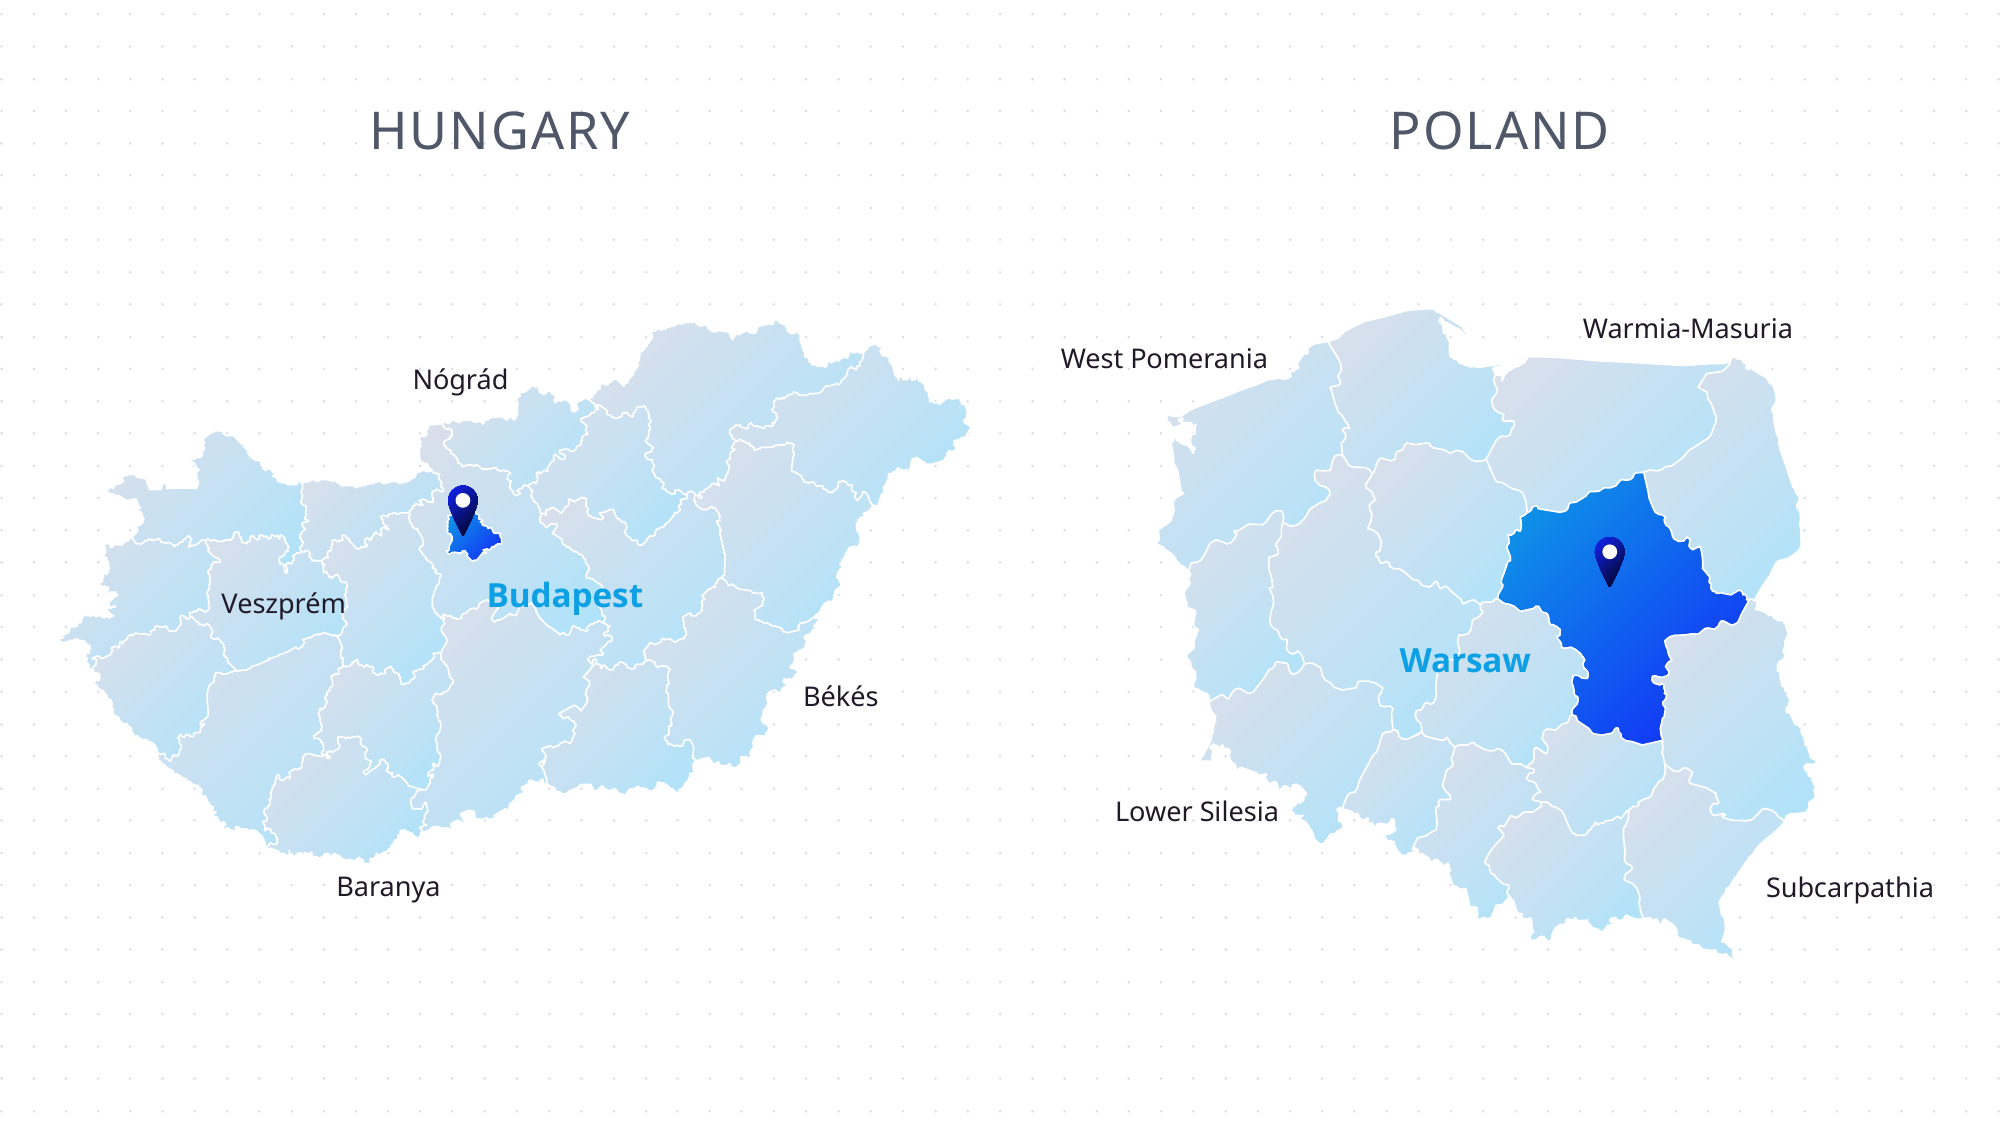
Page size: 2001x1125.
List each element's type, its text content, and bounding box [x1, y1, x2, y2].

text_box POLAND [1156, 89, 1844, 167]
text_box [1594, 536, 1626, 588]
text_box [58, 319, 214, 865]
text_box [447, 485, 479, 536]
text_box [214, 310, 1947, 905]
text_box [1156, 905, 1818, 960]
text_box HUNGARY [252, 89, 747, 167]
